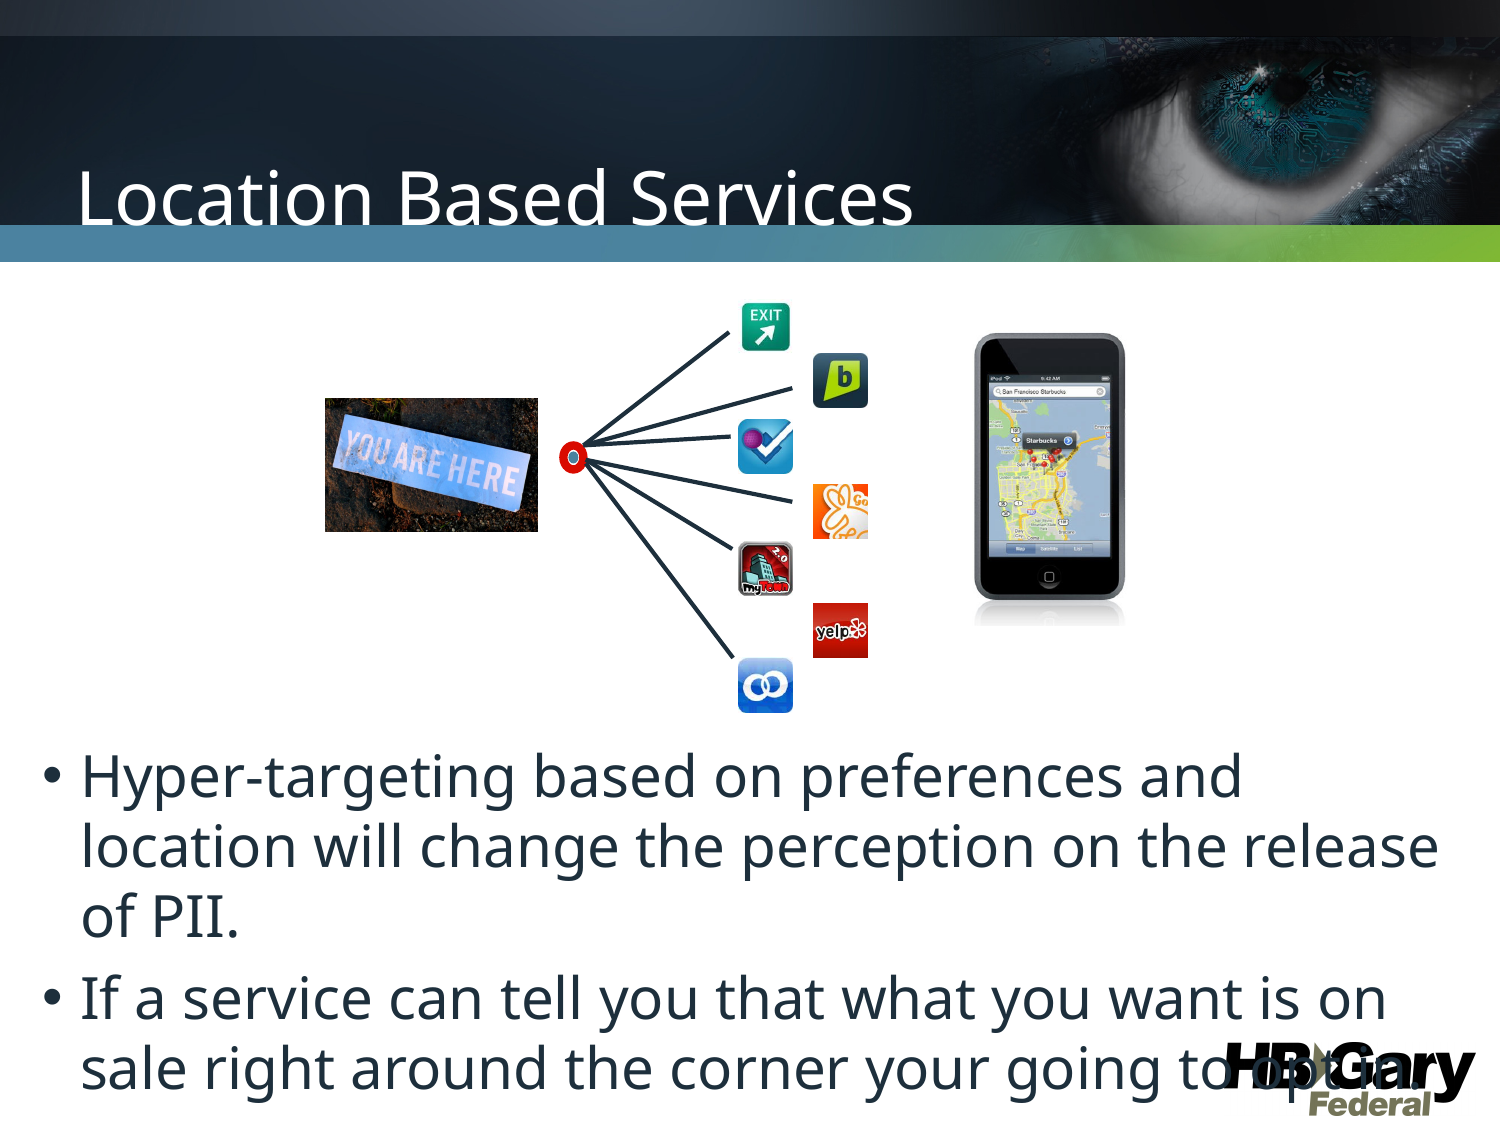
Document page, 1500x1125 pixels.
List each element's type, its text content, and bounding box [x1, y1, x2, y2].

list Hyper-targeting based on preferences and location will change the perception on the release of PII. If a service can tell you that what you want is on sale right around the corner your going to opt in. [42, 738, 1463, 1051]
picture [0, 0, 1500, 1125]
title Location Based Services [74, 52, 1051, 241]
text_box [563, 445, 584, 470]
